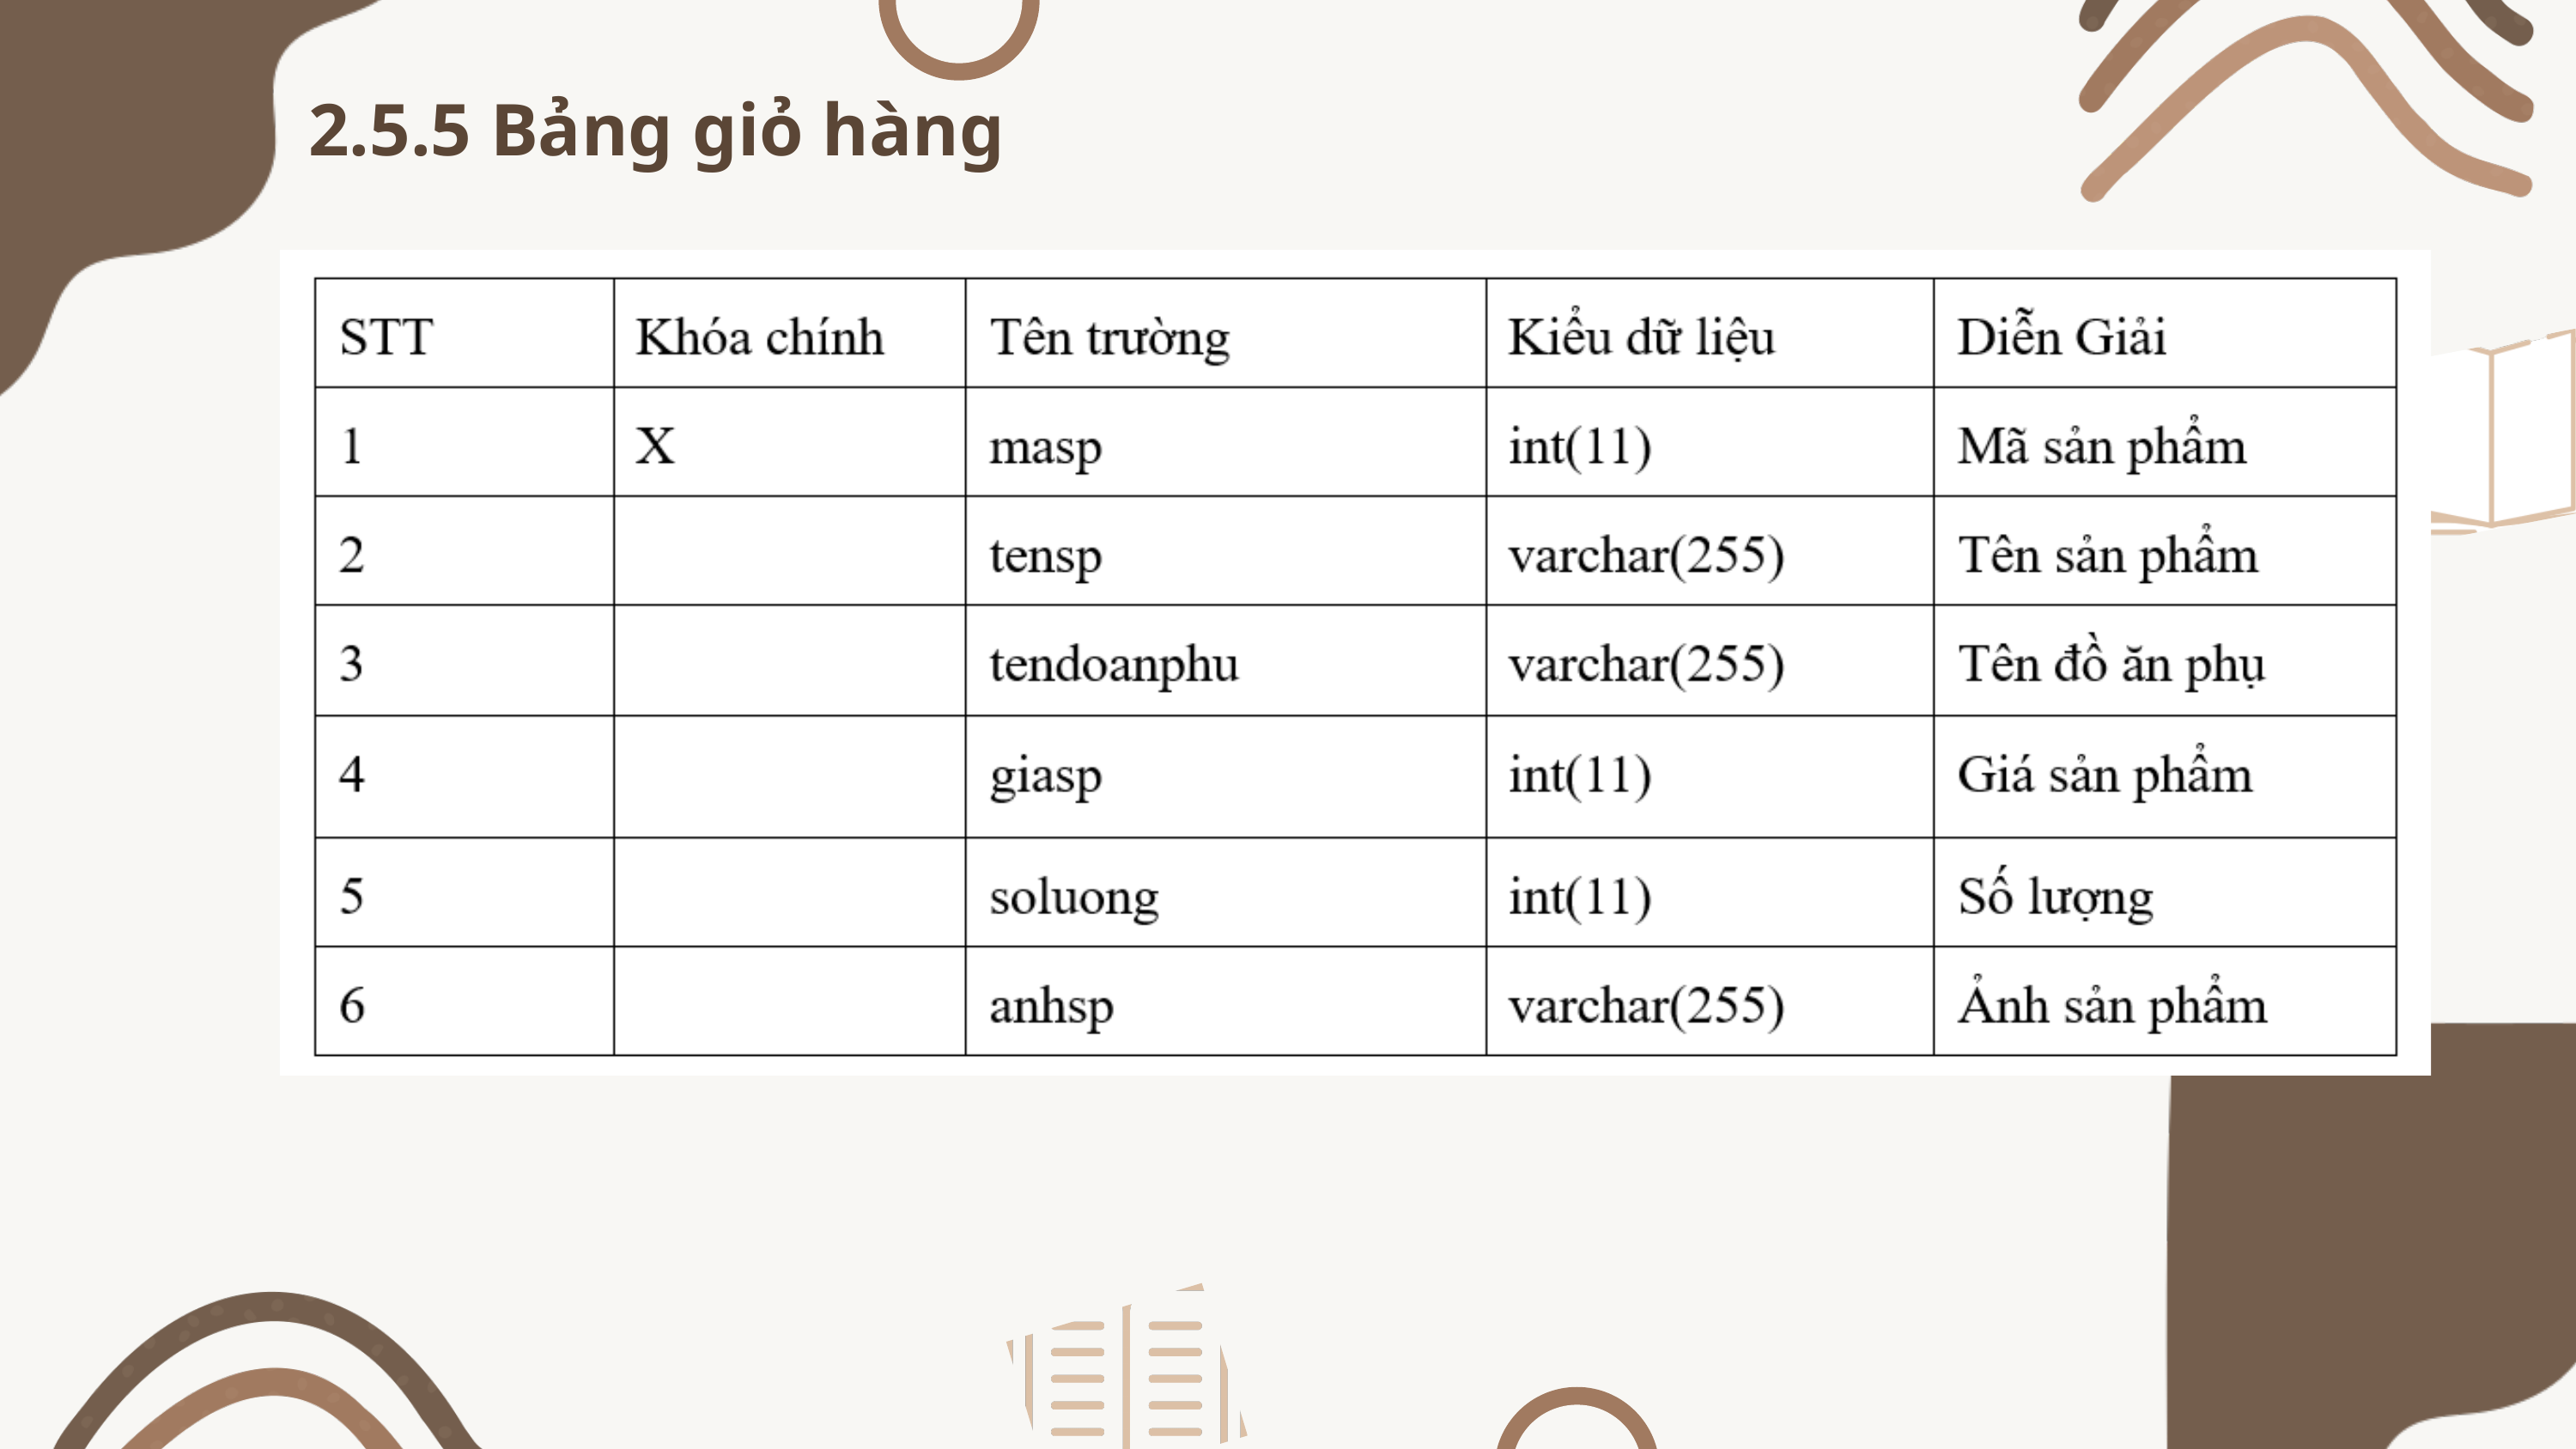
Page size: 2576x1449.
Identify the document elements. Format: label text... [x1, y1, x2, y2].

text_box [1005, 1282, 1248, 1449]
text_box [1494, 1386, 1660, 1449]
text_box [0, 0, 447, 439]
text_box [2071, 0, 2544, 205]
text_box [279, 250, 2432, 1076]
text_box [43, 1245, 516, 1449]
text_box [878, 0, 1040, 81]
text_box [2432, 328, 2576, 542]
text_box 2.5.5 Bảng giỏ hàng [308, 70, 1814, 170]
text_box [2164, 1018, 2576, 1449]
